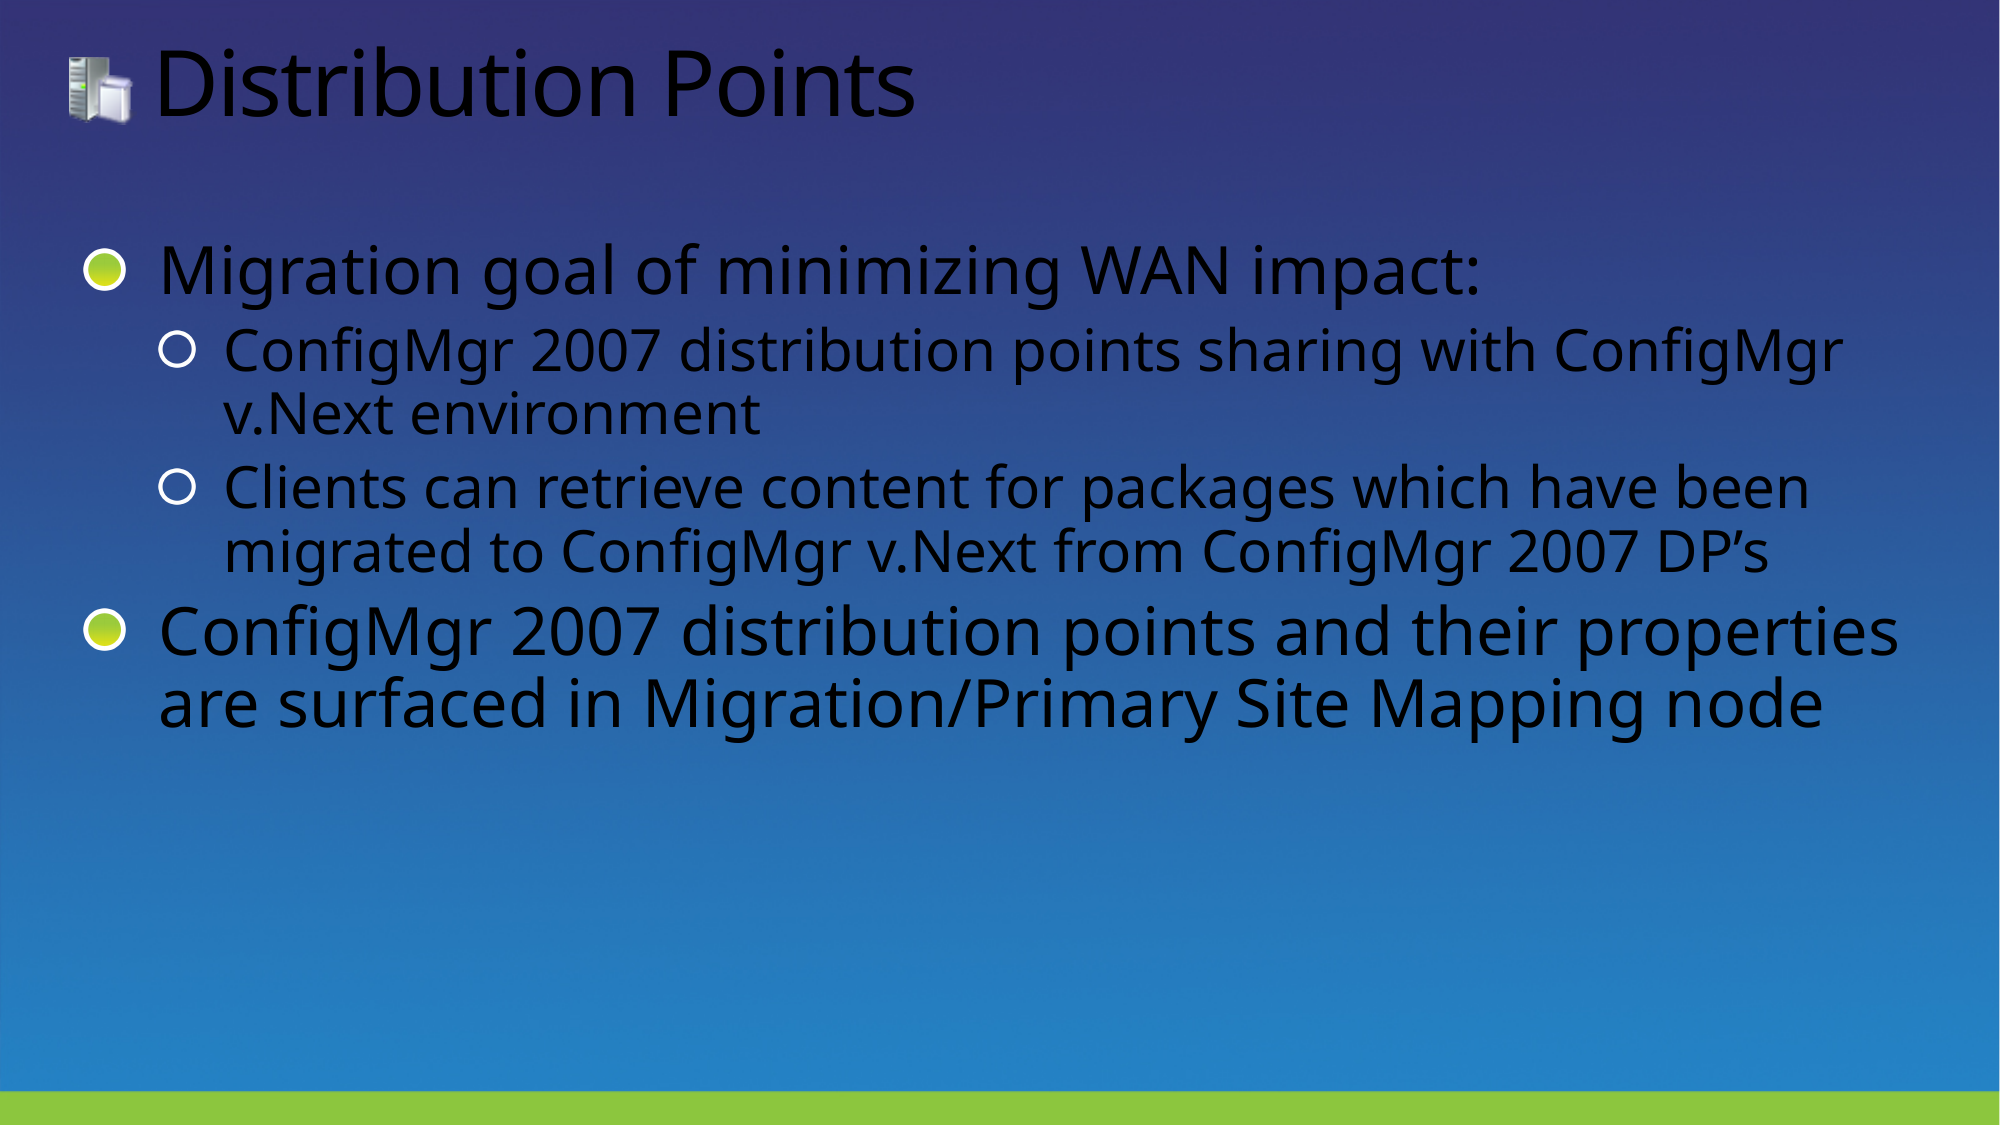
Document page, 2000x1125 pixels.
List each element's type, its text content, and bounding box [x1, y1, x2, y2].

picture [0, 0, 2000, 1125]
title Distribution Points [85, 37, 1914, 138]
list Migration goal of minimizing WAN impact: ConfigMgr 2007 distribution points sharing with ConfigMgr v.Next environment Clients can retrieve content for packages which have been migrated to ConfigMgr v.Next from ConfigMgr 2007 DP’s ConfigMgr 2007 distribution points and their properties are surfaced in Migration/Primary Site Mapping node [83, 237, 1917, 933]
